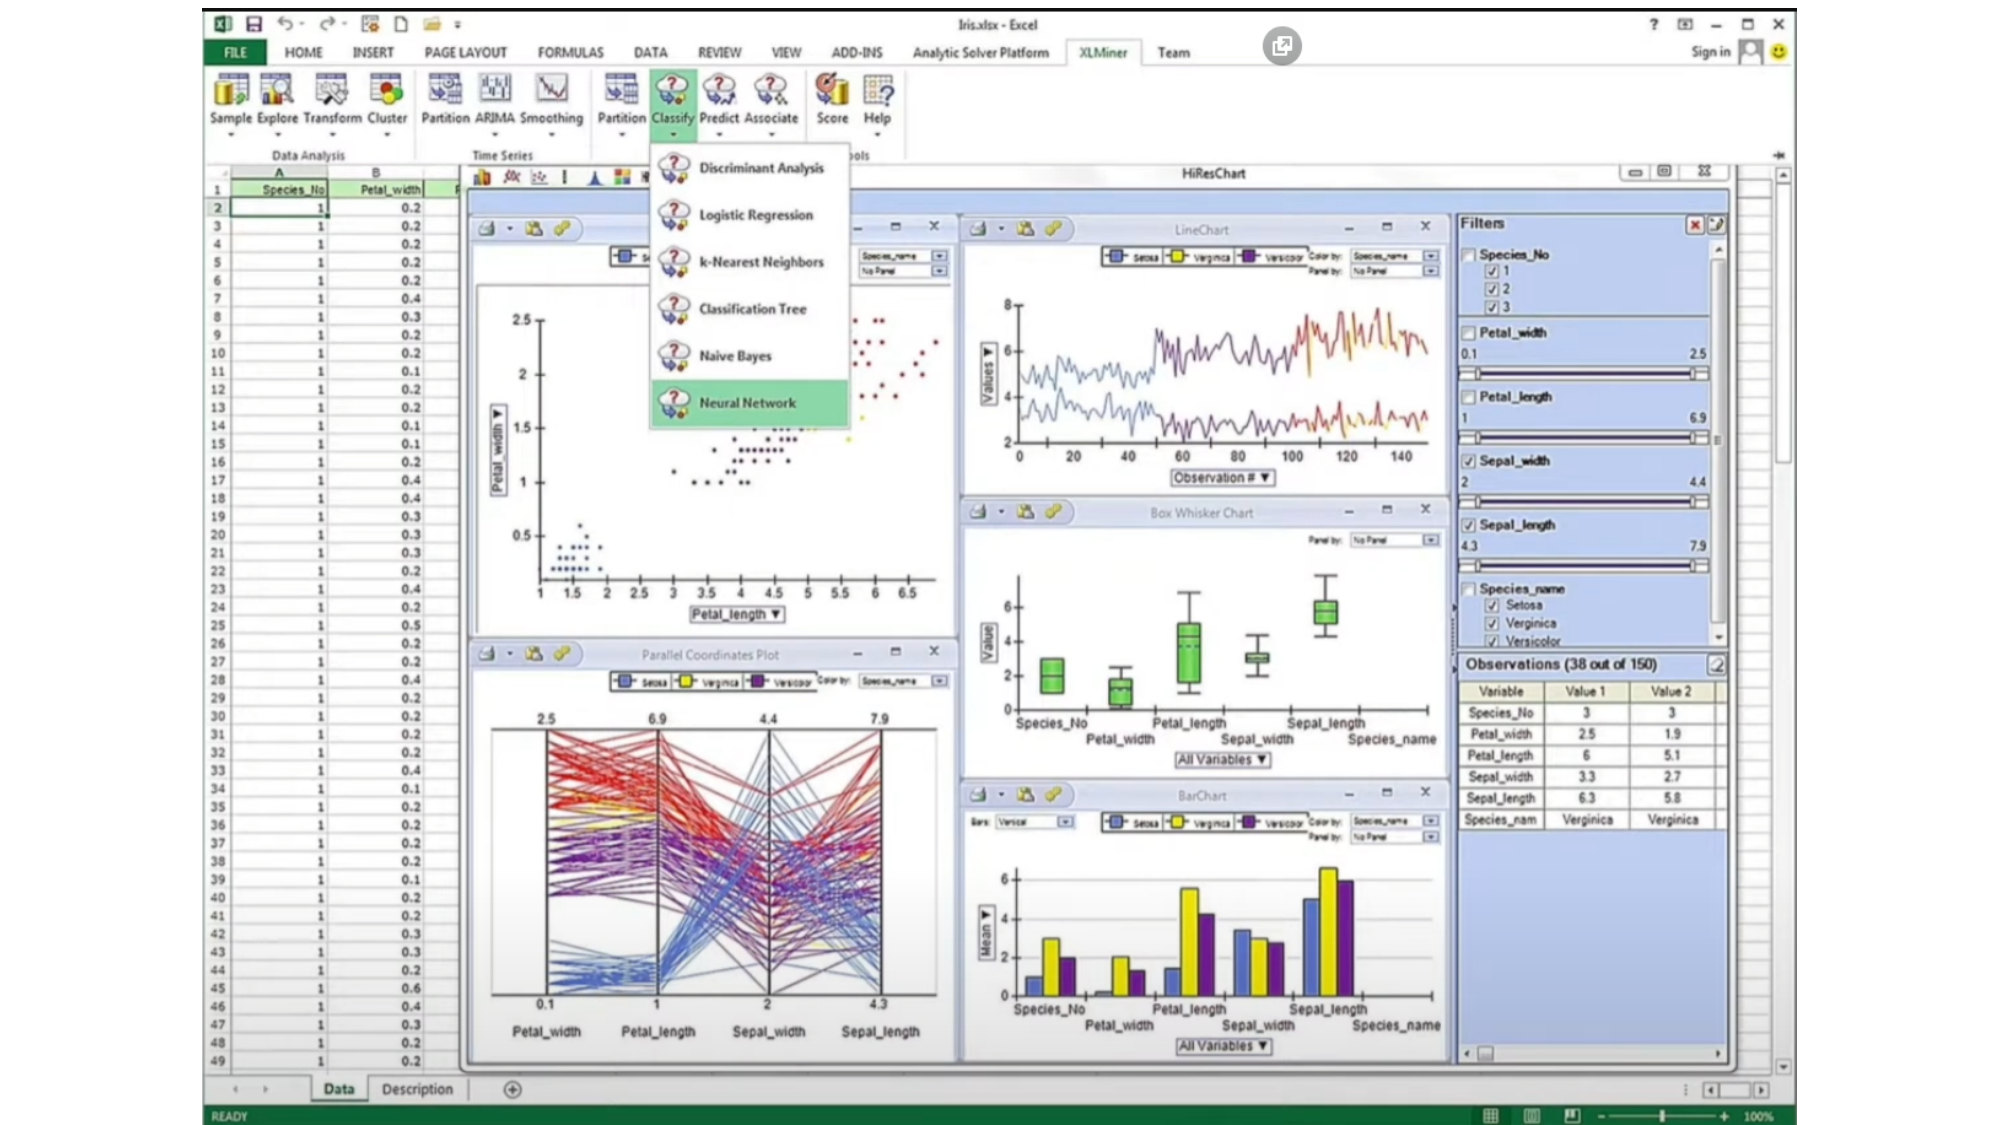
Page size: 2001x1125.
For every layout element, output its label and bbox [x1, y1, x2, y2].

picture [202, 8, 1797, 1125]
